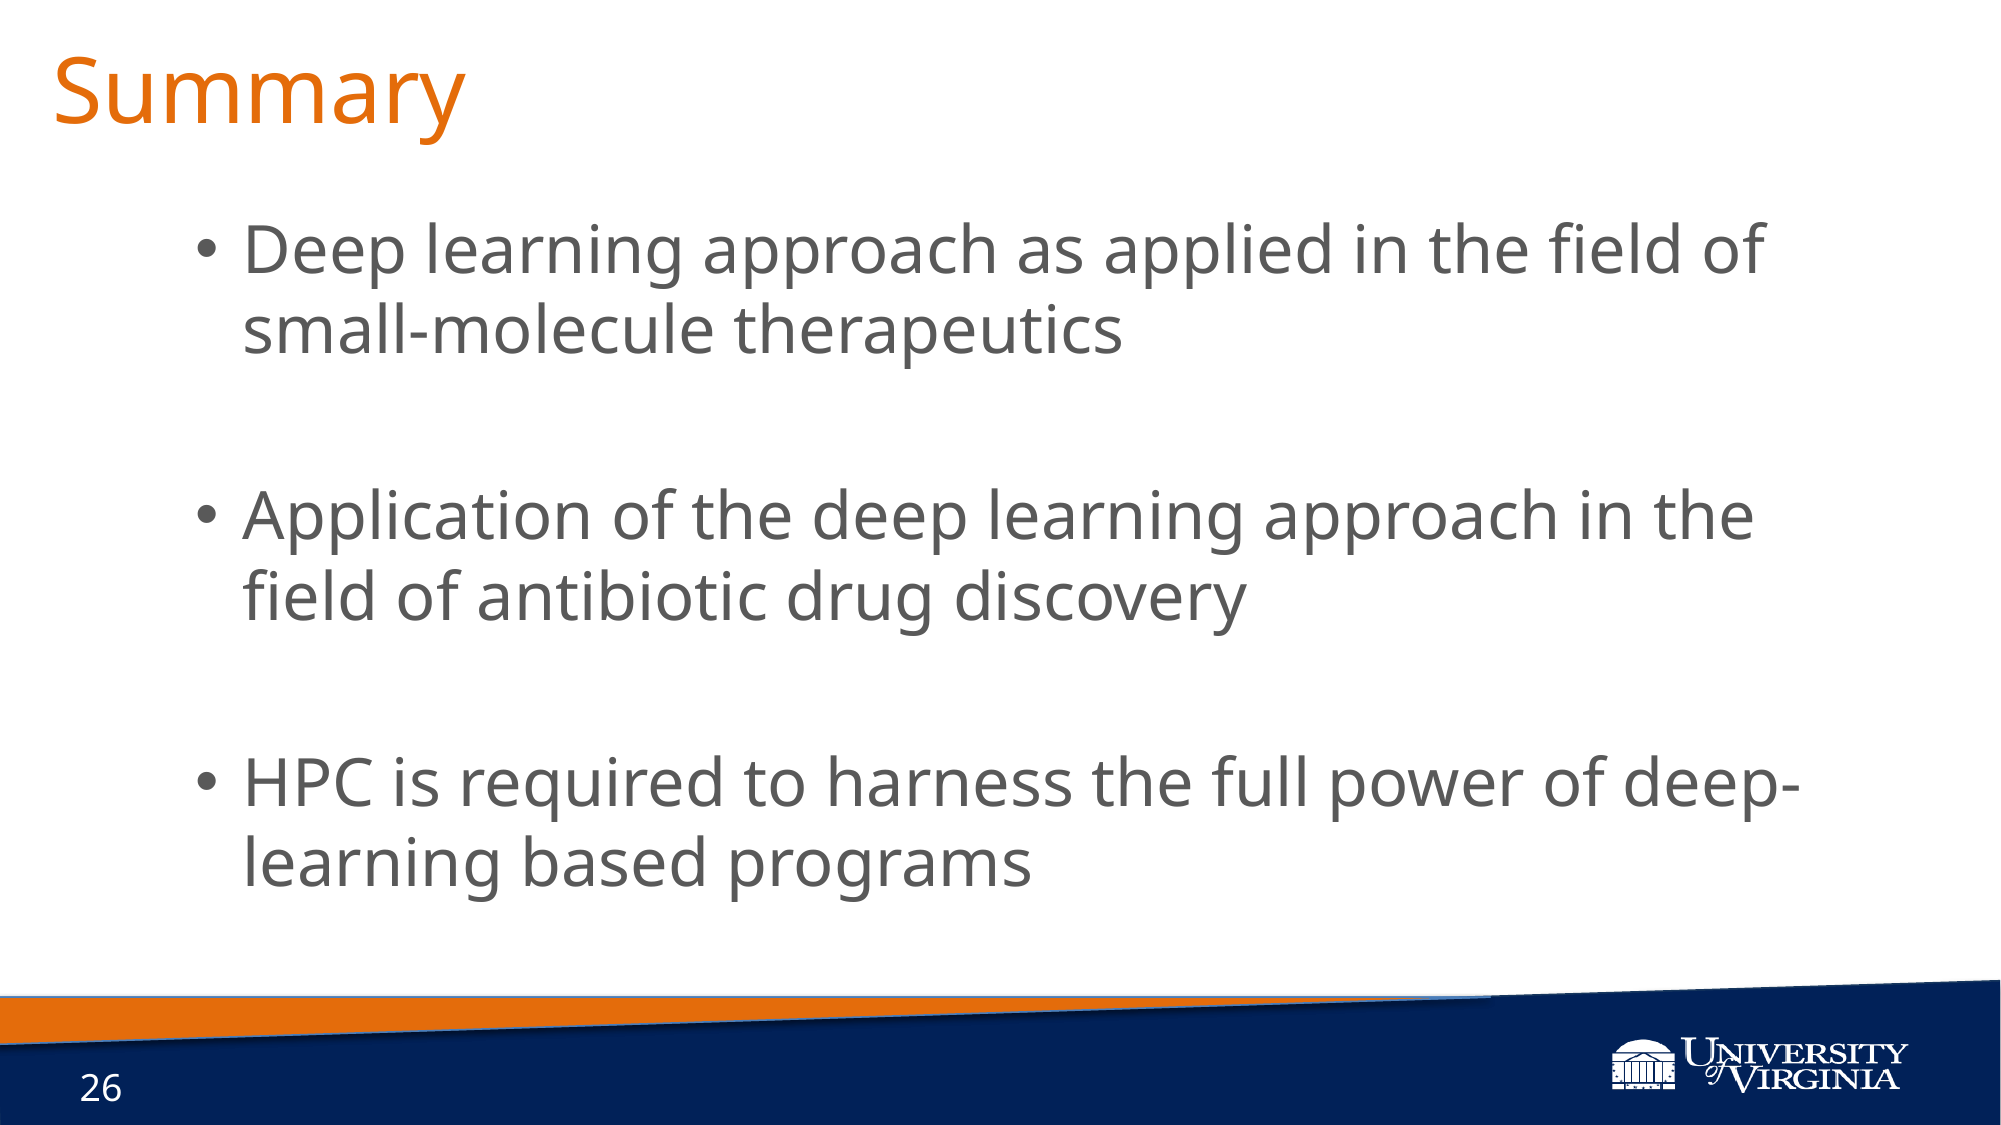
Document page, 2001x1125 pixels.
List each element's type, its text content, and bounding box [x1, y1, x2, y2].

list Deep learning approach as applied in the field of small-molecule therapeutics Application of the deep learning approach in the field of antibiotic drug discovery HPC is required to harness the full power of deep-learning based programs [181, 199, 1860, 926]
list Summary [37, 24, 1775, 109]
slide_number 26 [64, 1059, 532, 1120]
